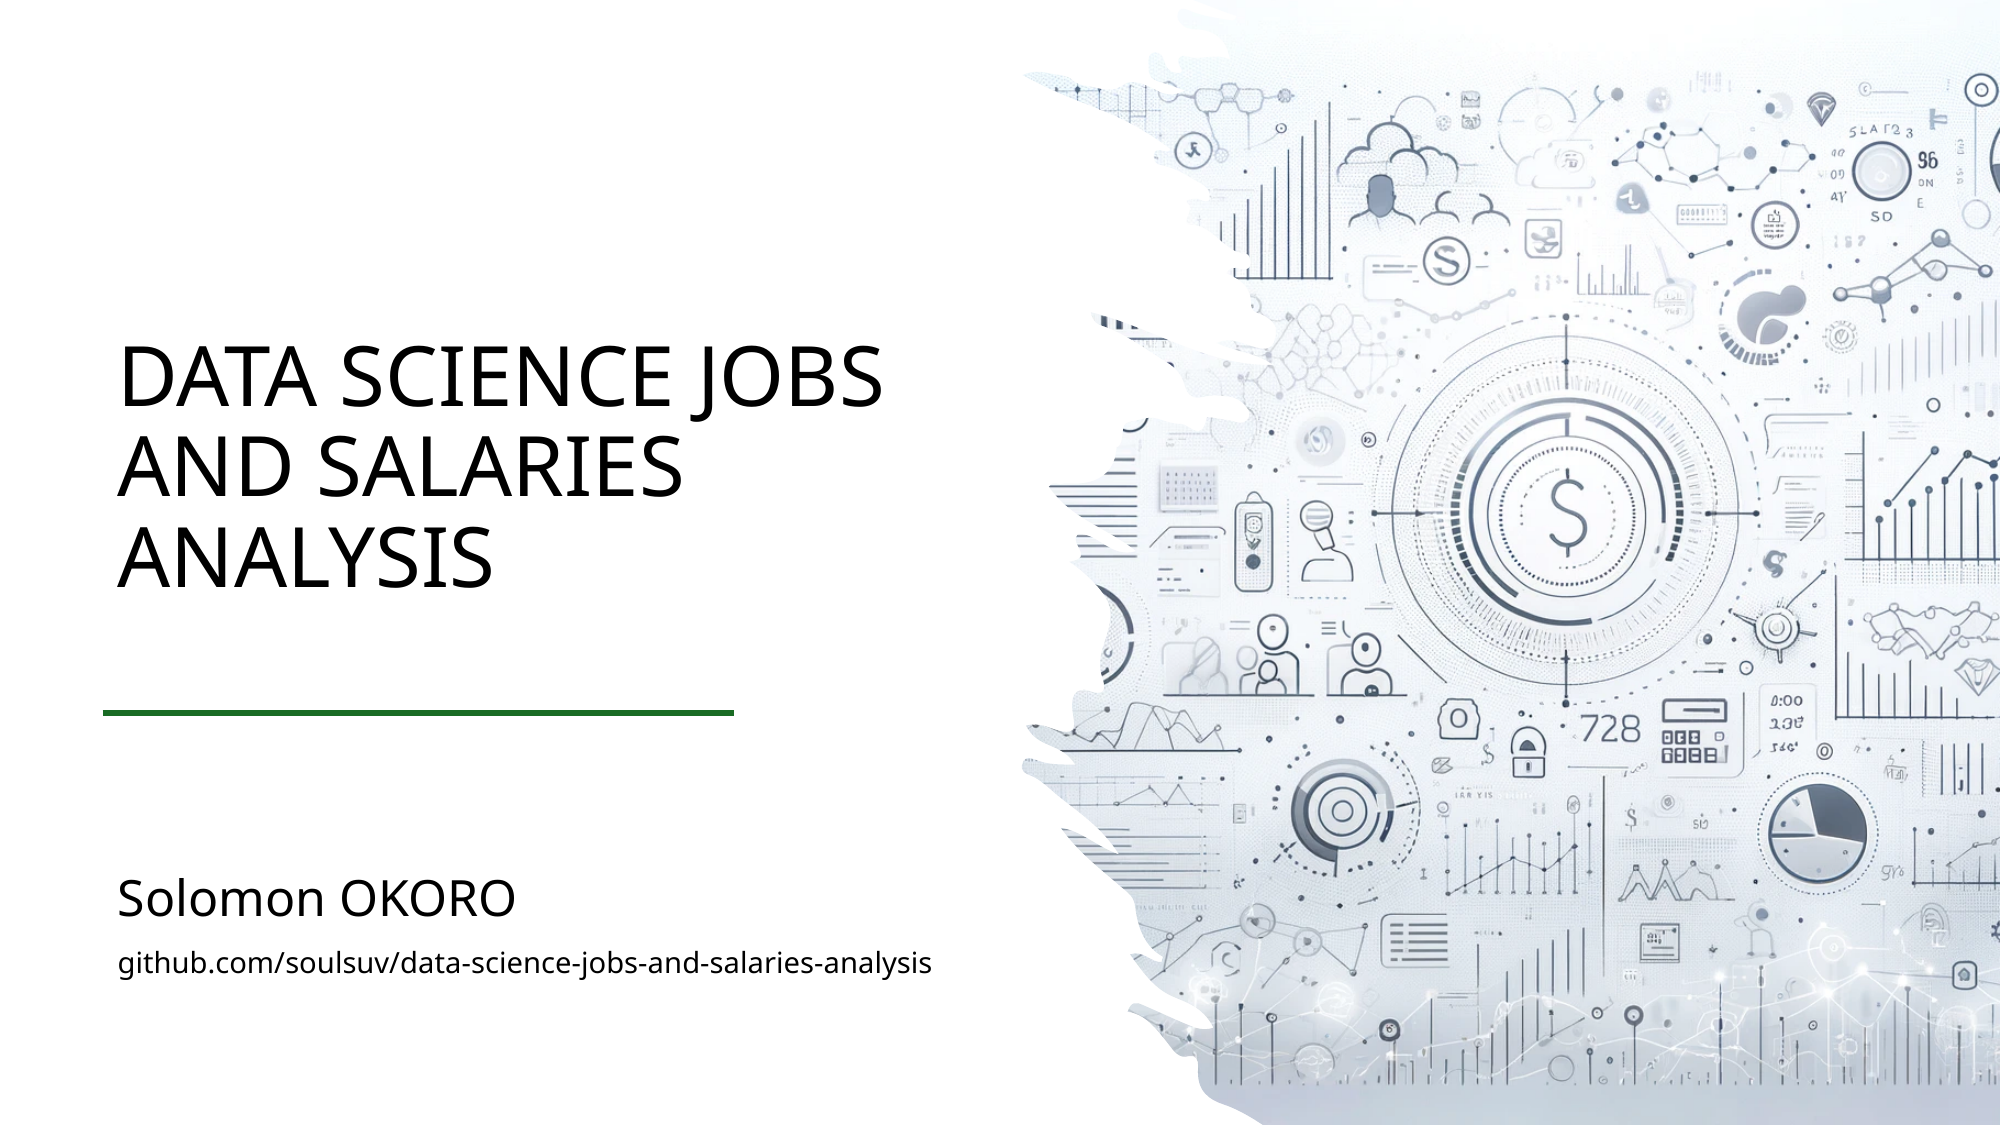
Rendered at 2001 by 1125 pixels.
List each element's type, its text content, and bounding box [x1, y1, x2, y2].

subtitle Solomon OKORO github.com/soulsuv/data-science-jobs-and-salaries-analysis [102, 865, 979, 993]
picture [1021, 0, 2000, 1125]
text_box [0, 0, 1021, 1125]
title DATA SCIENCE JOBS AND SALARIES ANALYSIS [102, 244, 920, 713]
